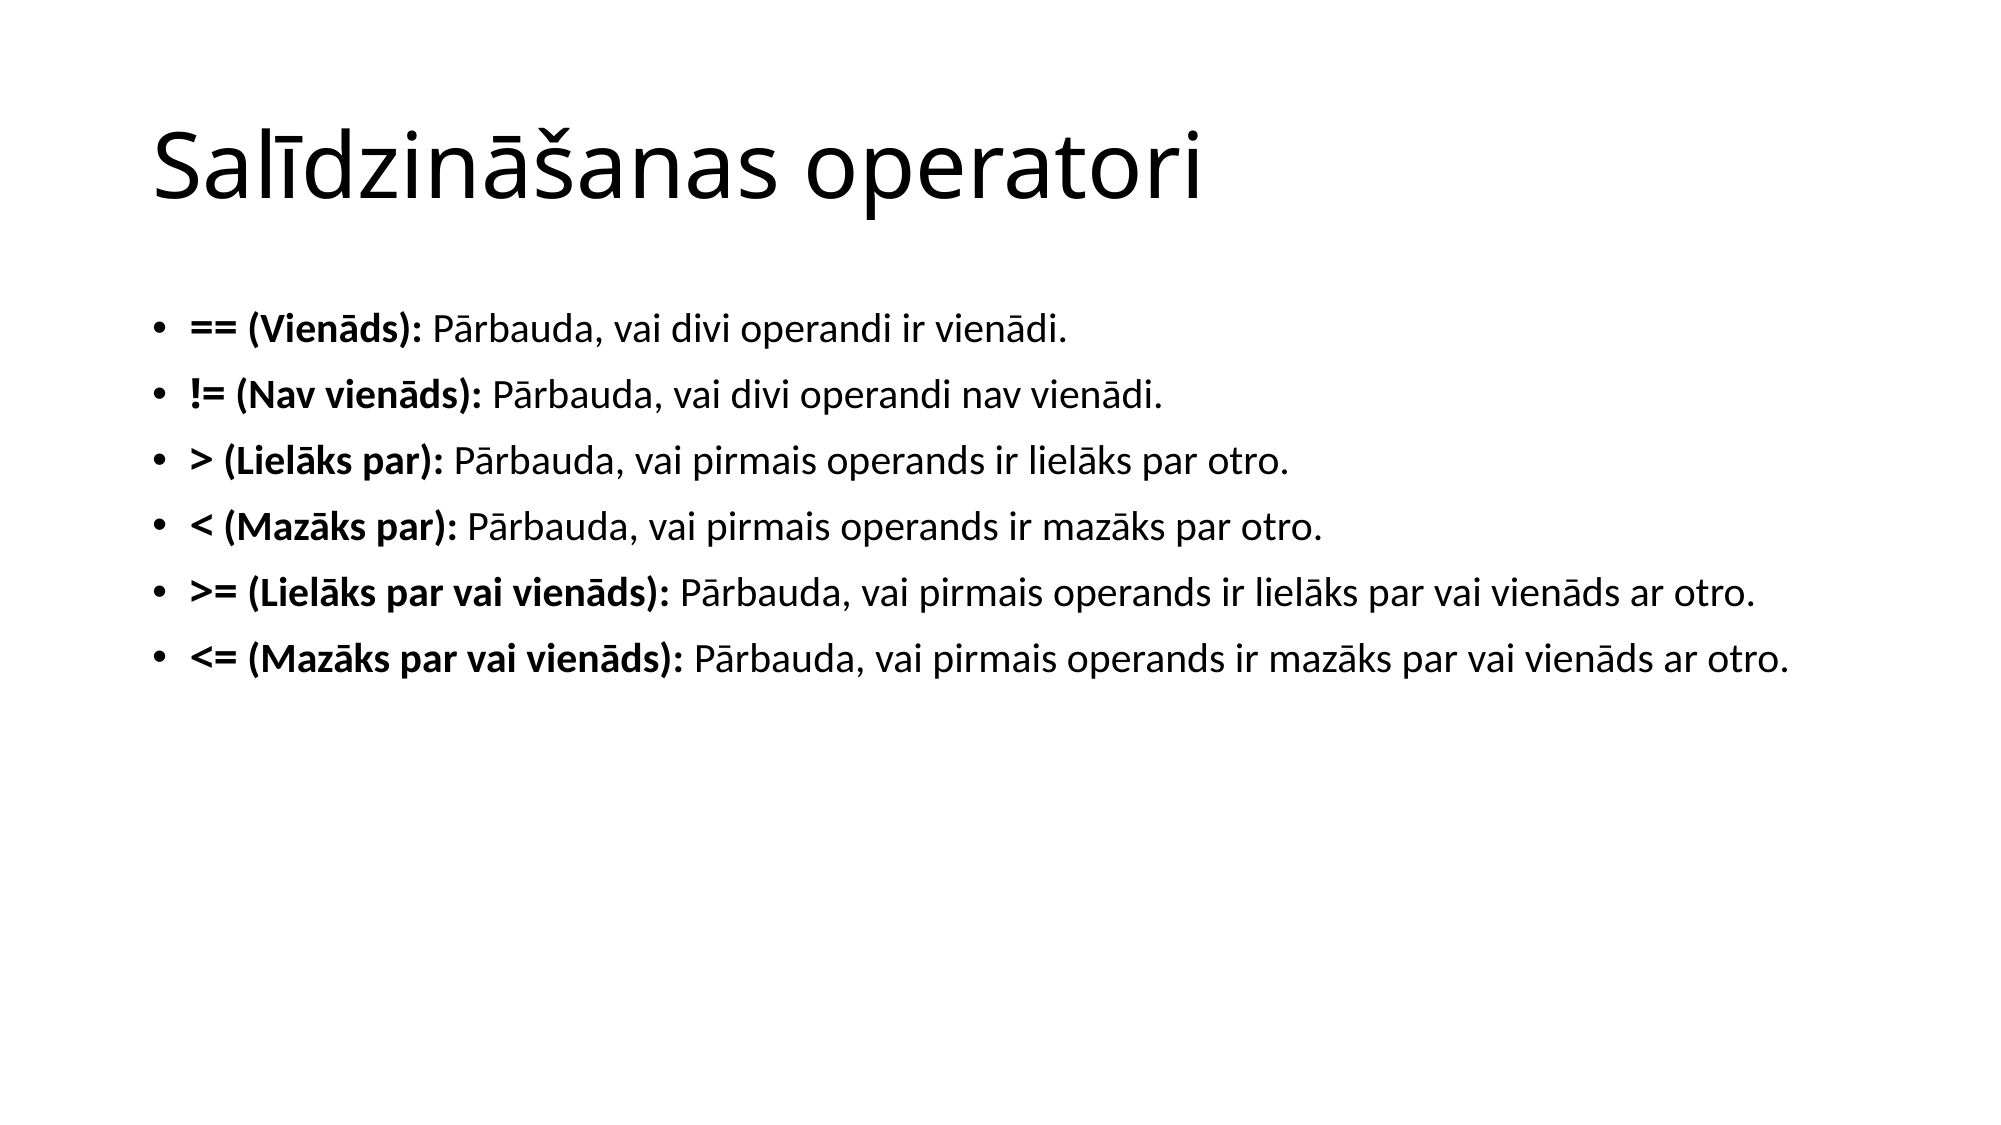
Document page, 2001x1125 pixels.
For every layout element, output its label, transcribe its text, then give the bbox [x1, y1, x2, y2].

title Salīdzināšanas operatori [137, 59, 1863, 278]
list == (Vienāds): Pārbauda, vai divi operandi ir vienādi. != (Nav vienāds): Pārbauda, vai divi operandi nav vienādi. > (Lielāks par): Pārbauda, vai pirmais operands ir lielāks par otro. < (Mazāks par): Pārbauda, vai pirmais operands ir mazāks par otro. >= (Lielāks par vai vienāds): Pārbauda, vai pirmais operands ir lielāks par vai vienāds ar otro. <= (Mazāks par vai vienāds): Pārbauda, vai pirmais operands ir mazāks par vai vienāds ar otro. [137, 299, 1863, 1014]
